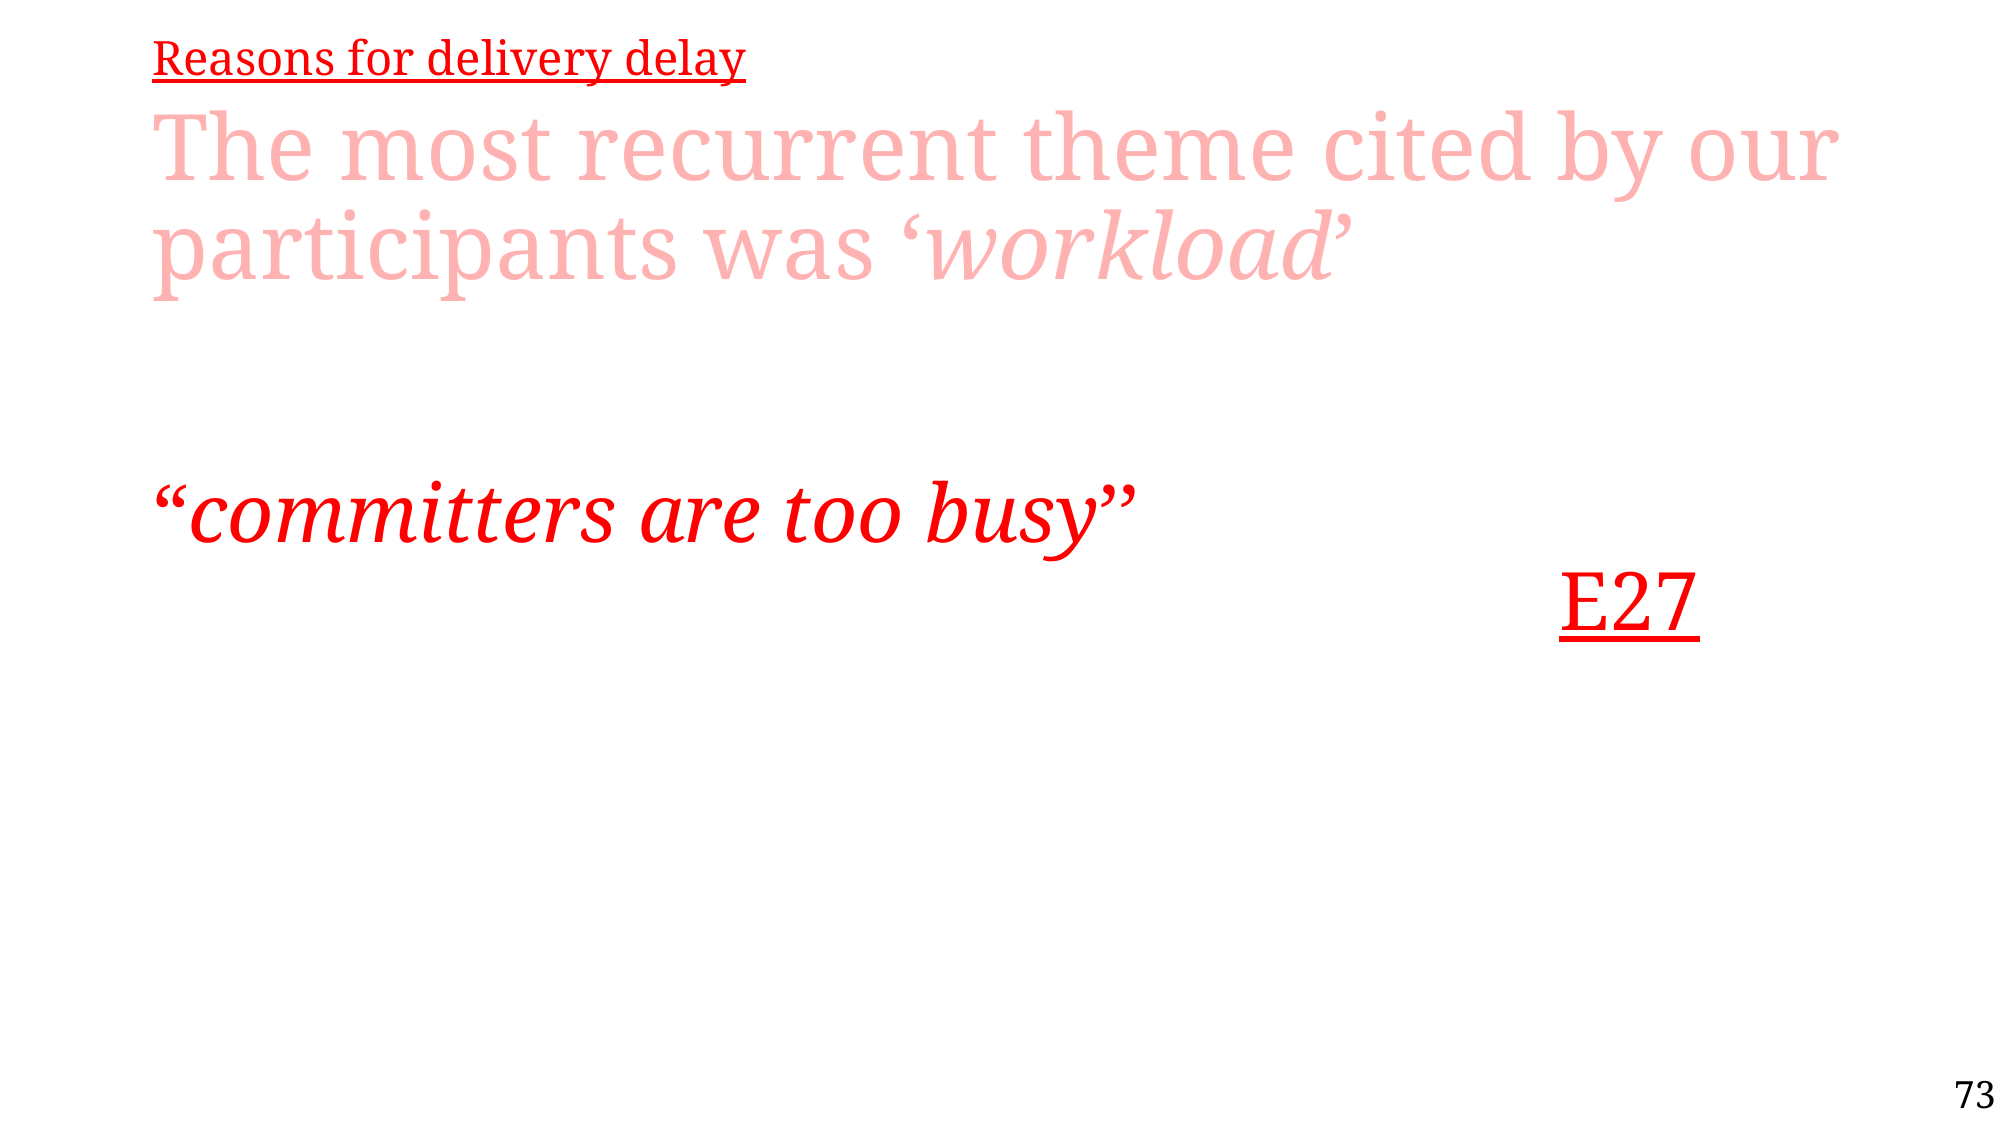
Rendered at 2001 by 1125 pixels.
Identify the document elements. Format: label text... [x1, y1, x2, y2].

title The most recurrent theme cited by our participants was ‘workload’ [137, 94, 1863, 465]
text_box “committers are too busy’’ E27 [137, 465, 1863, 712]
text_box 73 [1939, 1063, 2000, 1124]
list Reasons for delivery delay [137, 27, 2000, 94]
